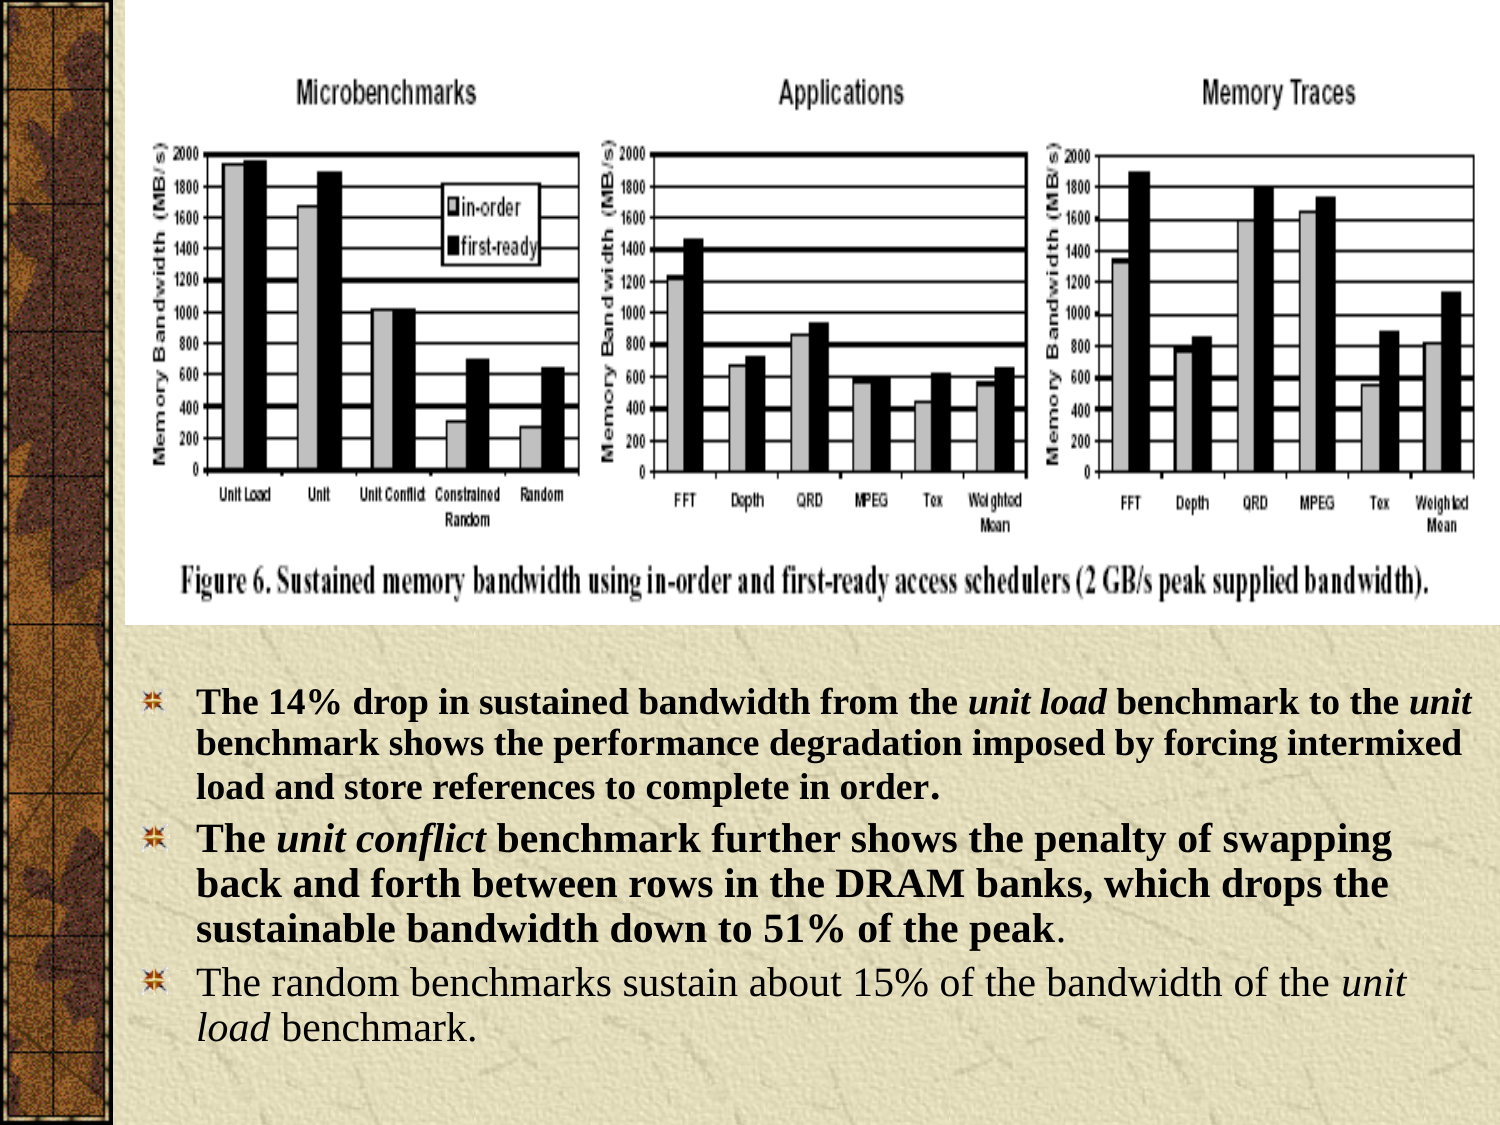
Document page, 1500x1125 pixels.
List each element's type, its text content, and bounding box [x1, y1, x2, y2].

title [124, 0, 1500, 626]
picture [140, 687, 167, 714]
picture [140, 965, 170, 995]
picture [140, 822, 170, 852]
picture [0, 0, 1500, 1125]
list The 14% drop in sustained bandwidth from the unit load benchmark to the unit benchmark shows the performance degradation imposed by forcing intermixed load and store references to complete in order. The unit conflict benchmark further shows the penalty of swapping back and forth between rows in the DRAM banks, which drops the sustainable bandwidth down to 51% of the peak. The random benchmarks sustain about 15% of the bandwidth of the unit load benchmark. [125, 675, 1500, 1025]
